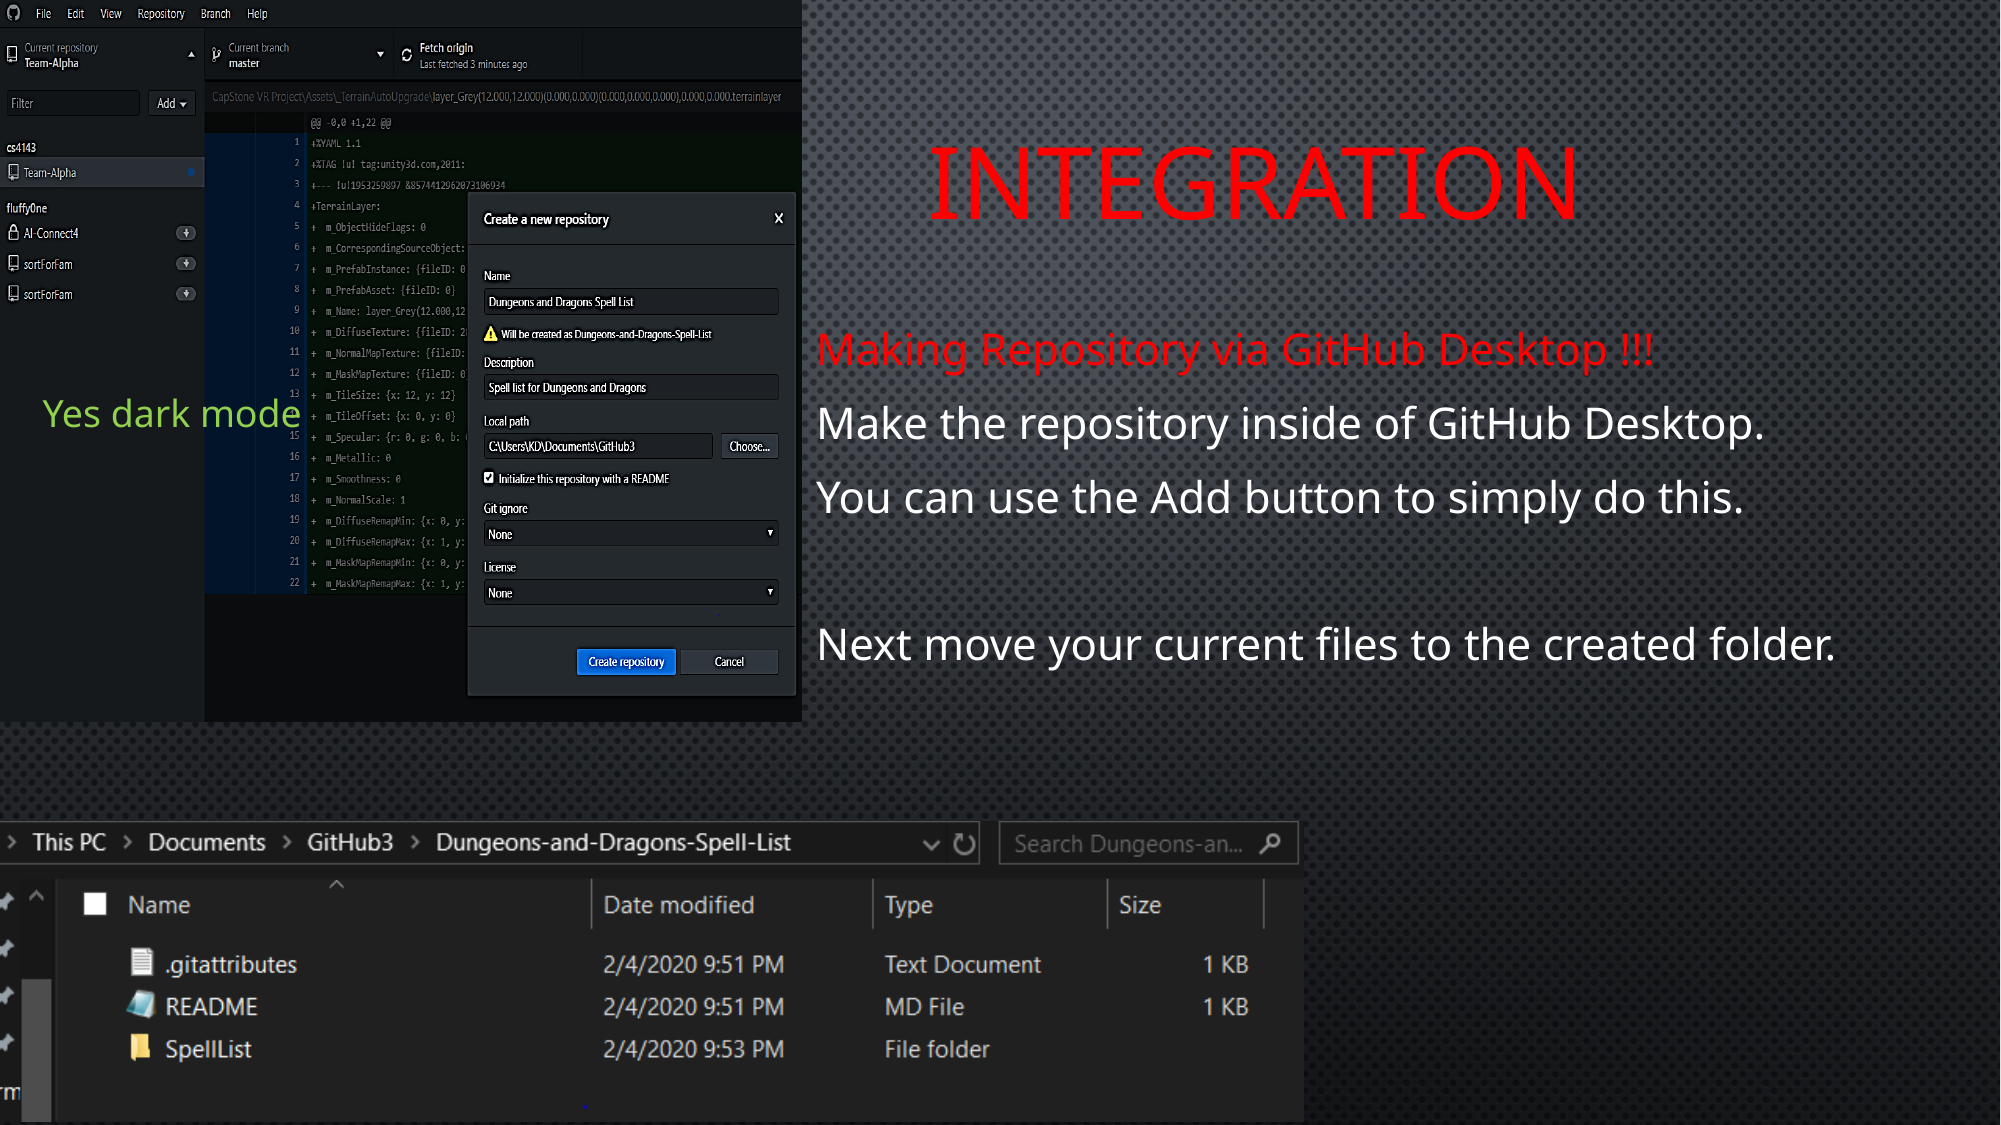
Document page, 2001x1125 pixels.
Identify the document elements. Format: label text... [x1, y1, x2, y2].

title Integration [802, 99, 1711, 248]
picture [0, 821, 1304, 1123]
picture [0, 0, 802, 723]
subtitle Making Repository via GitHub Desktop !!! Make the repository inside of GitHub Desktop. You can use the Add button to simply do this. Next move your current files to the created folder. [801, 314, 2000, 950]
